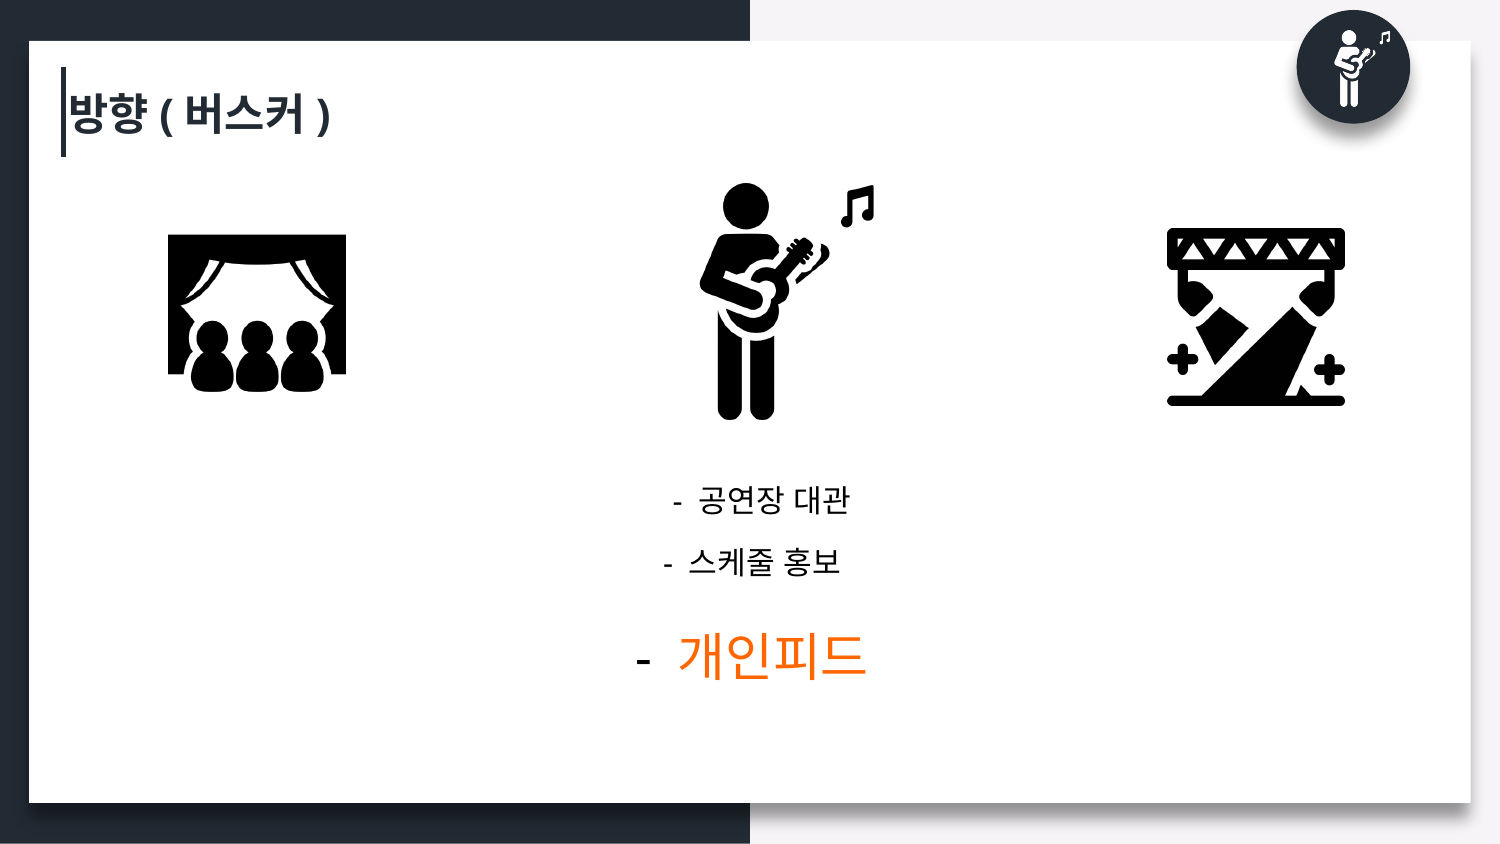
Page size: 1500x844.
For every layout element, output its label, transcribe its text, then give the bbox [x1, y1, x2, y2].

text_box - 스케줄 홍보 [648, 536, 1311, 589]
text_box - 공연장 대관 [657, 473, 1096, 526]
picture [1167, 228, 1345, 406]
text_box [1303, 14, 1410, 123]
picture [167, 224, 346, 402]
text_box 방향(버스커) [53, 79, 346, 147]
text_box - 개인피드 [620, 617, 1283, 695]
picture [667, 182, 905, 420]
